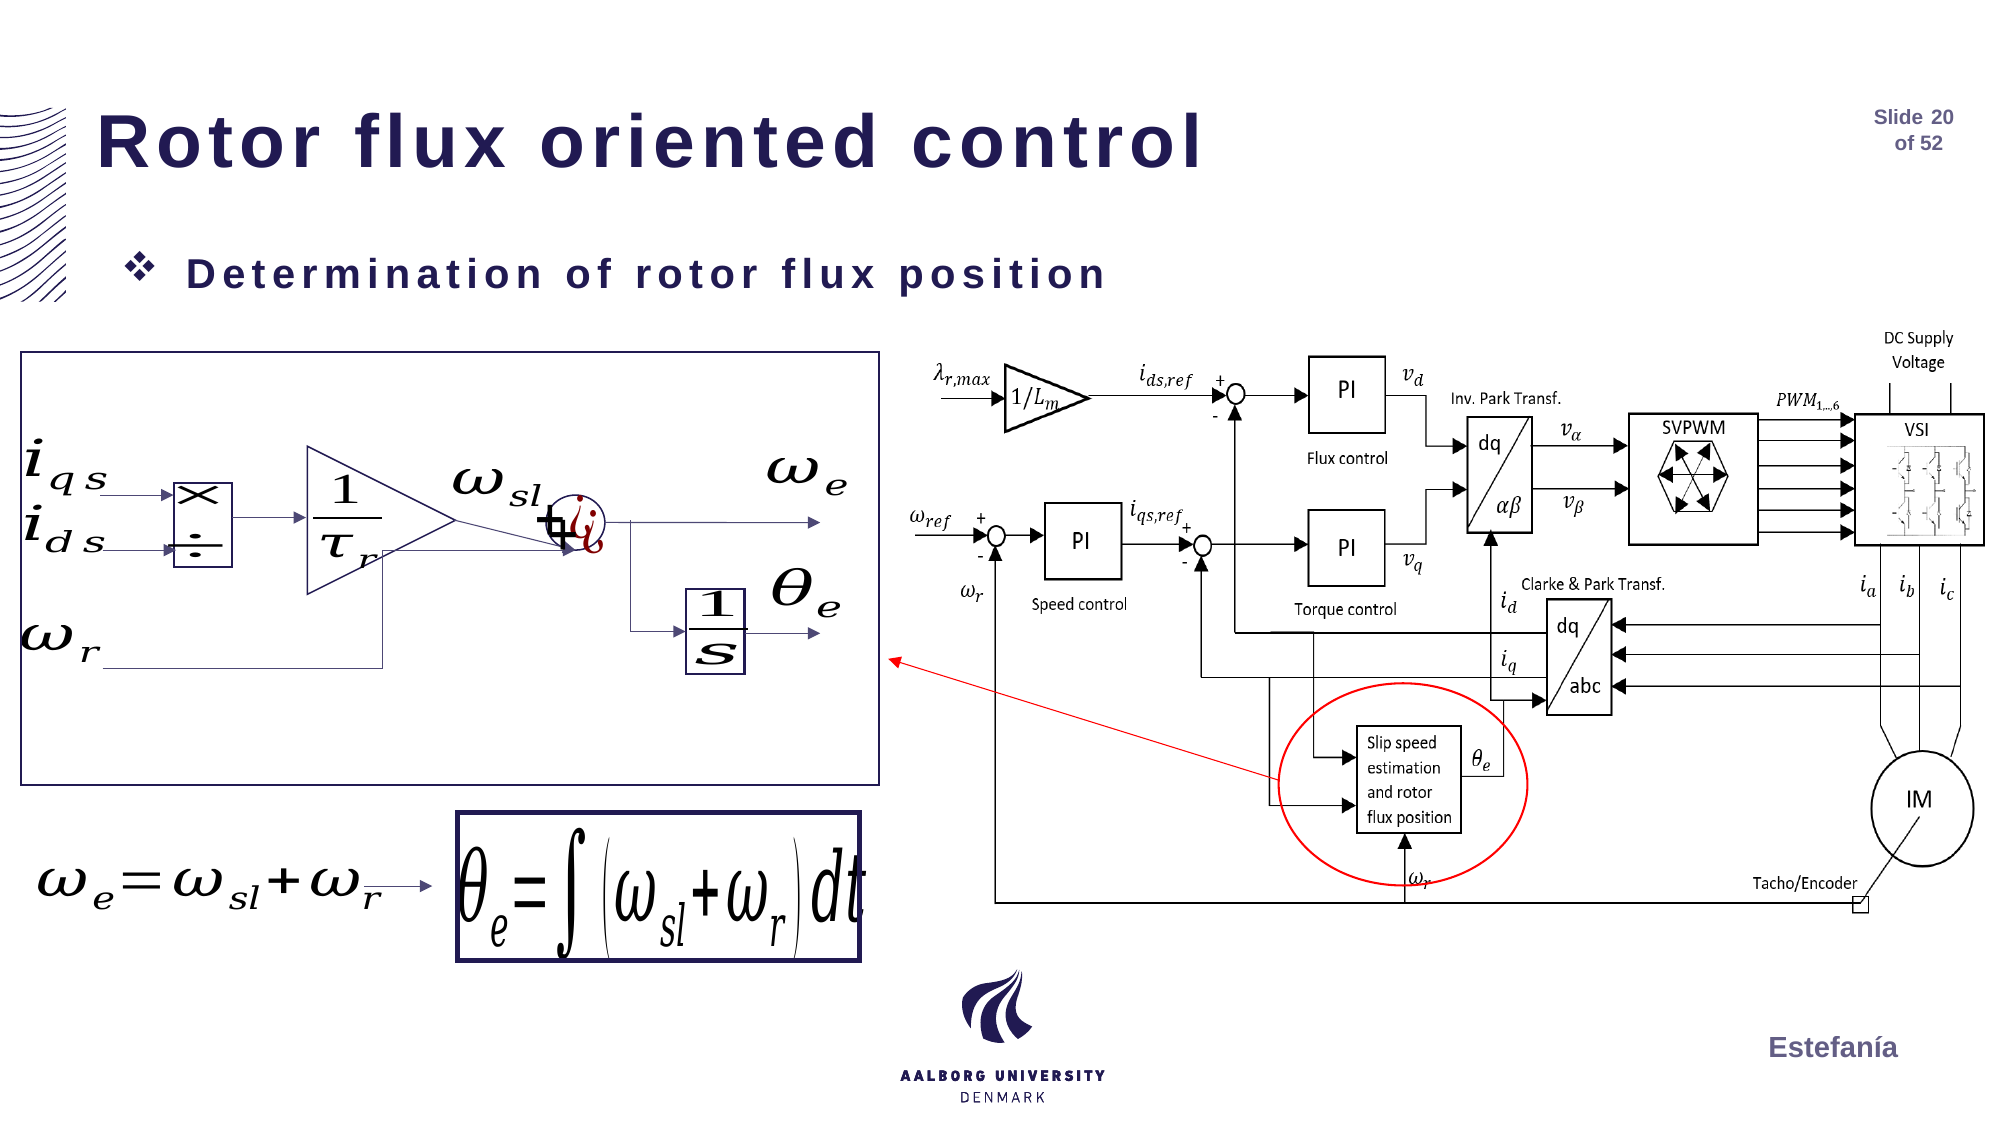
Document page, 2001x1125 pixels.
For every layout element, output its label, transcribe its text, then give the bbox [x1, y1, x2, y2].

slide_number 20 [1924, 97, 1954, 135]
title Rotor flux oriented control [96, 60, 1582, 303]
text_box [20, 351, 880, 786]
text_box of 52 [1864, 123, 1944, 162]
picture [905, 324, 1998, 919]
text_box Estefanía [1765, 1027, 1899, 1065]
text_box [102, 550, 576, 669]
text_box [457, 811, 861, 962]
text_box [888, 658, 1279, 781]
text_box Slide [1859, 97, 1924, 135]
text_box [602, 548, 714, 604]
